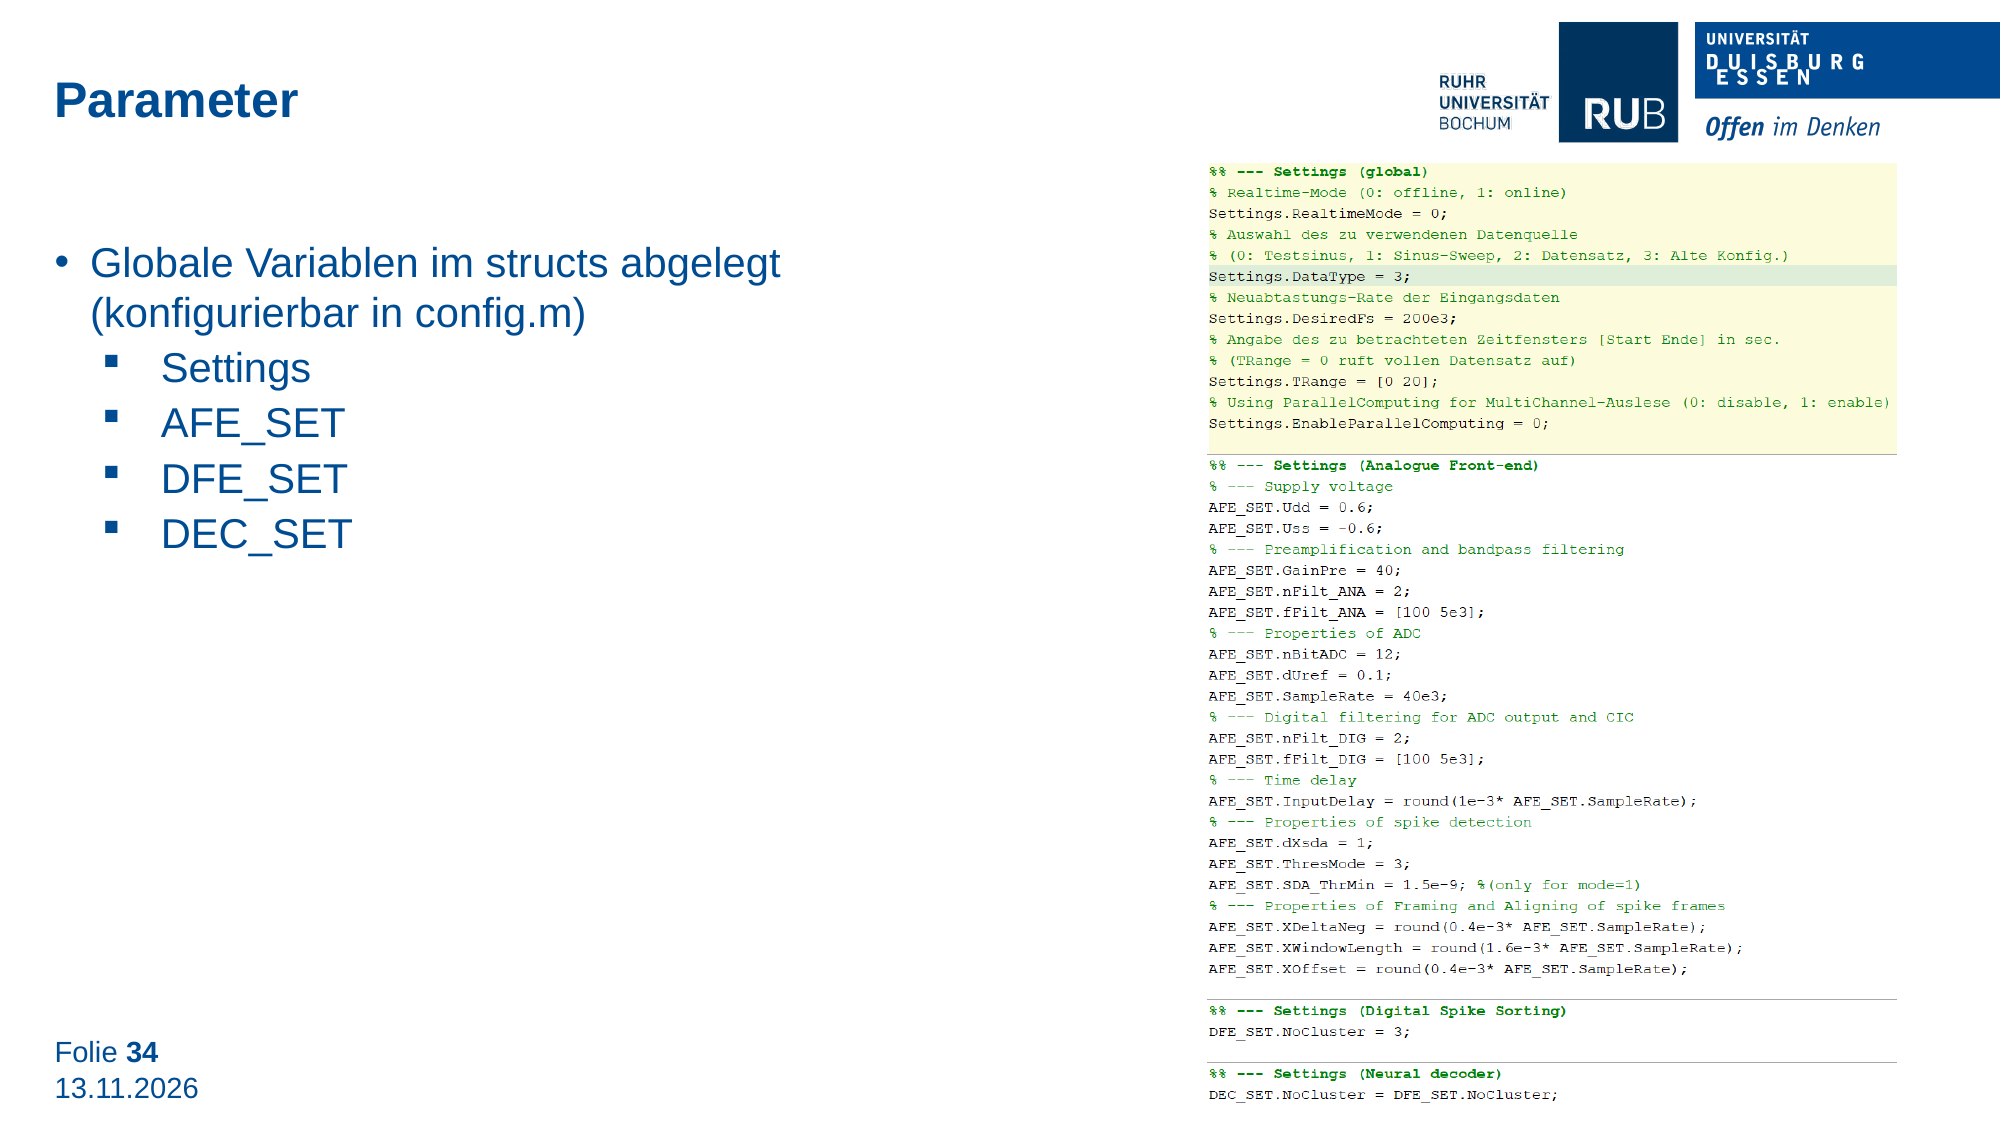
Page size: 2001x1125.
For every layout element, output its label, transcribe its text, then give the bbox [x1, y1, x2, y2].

picture [1204, 0, 2000, 1108]
slide_number Folie 34 [54, 1033, 287, 1070]
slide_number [54, 1070, 287, 1105]
list Parameter [54, 43, 1589, 159]
list Globale Variablen im structs abgelegt (konfigurierbar in config.m) Settings AFE_SET DFE_SET DEC_SET [54, 230, 1204, 1019]
